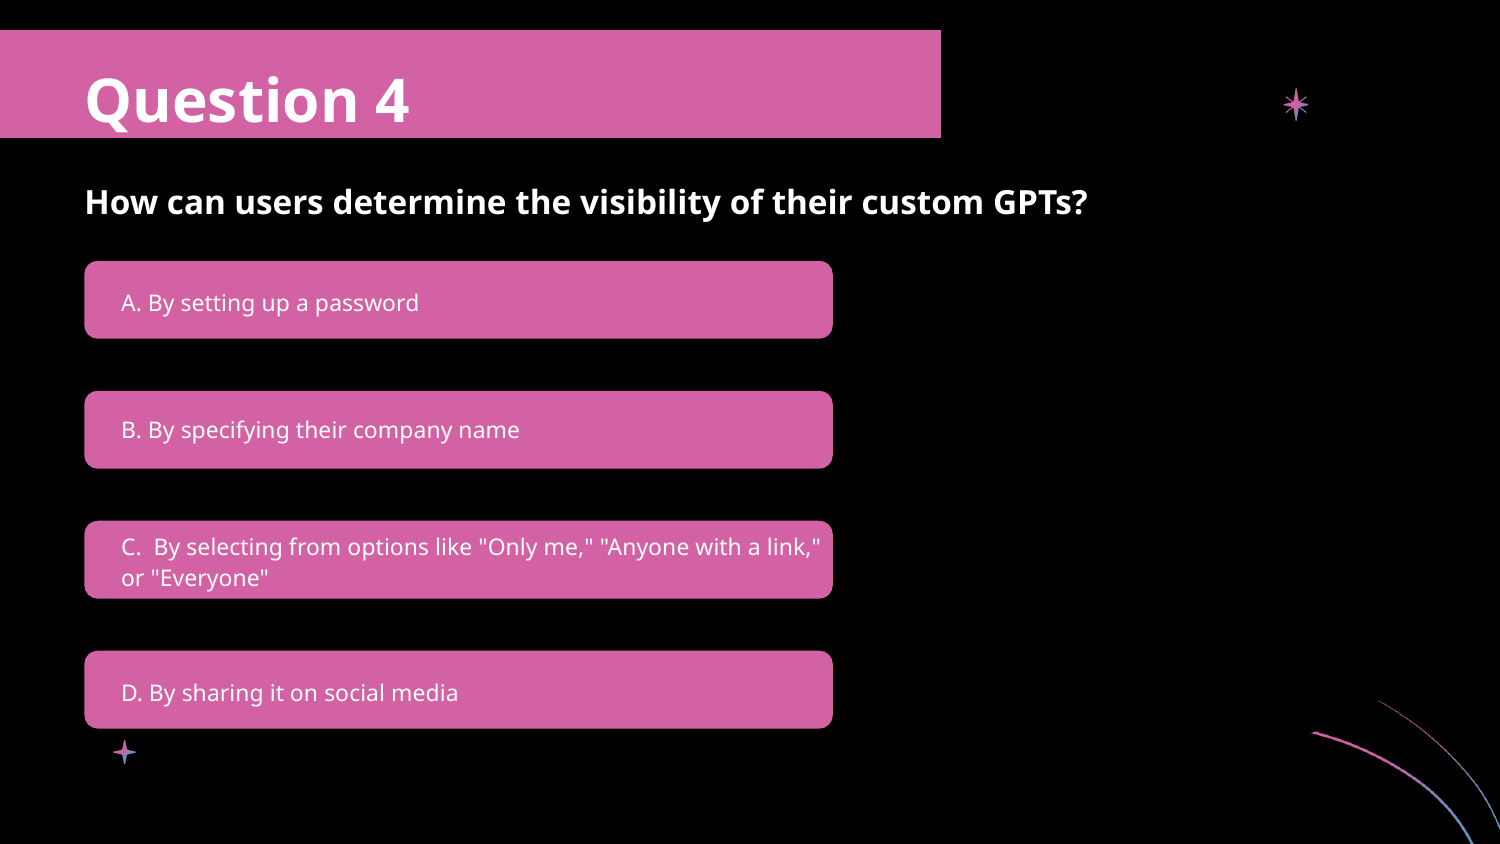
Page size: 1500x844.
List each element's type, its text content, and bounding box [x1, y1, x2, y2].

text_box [84, 641, 834, 729]
text_box How can users determine the visibility of their custom GPTs? [84, 174, 1426, 221]
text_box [84, 381, 834, 469]
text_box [84, 251, 834, 340]
text_box [1283, 88, 1309, 121]
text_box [84, 511, 834, 599]
text_box [1246, 676, 1500, 844]
text_box [113, 740, 136, 764]
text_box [0, 20, 942, 139]
